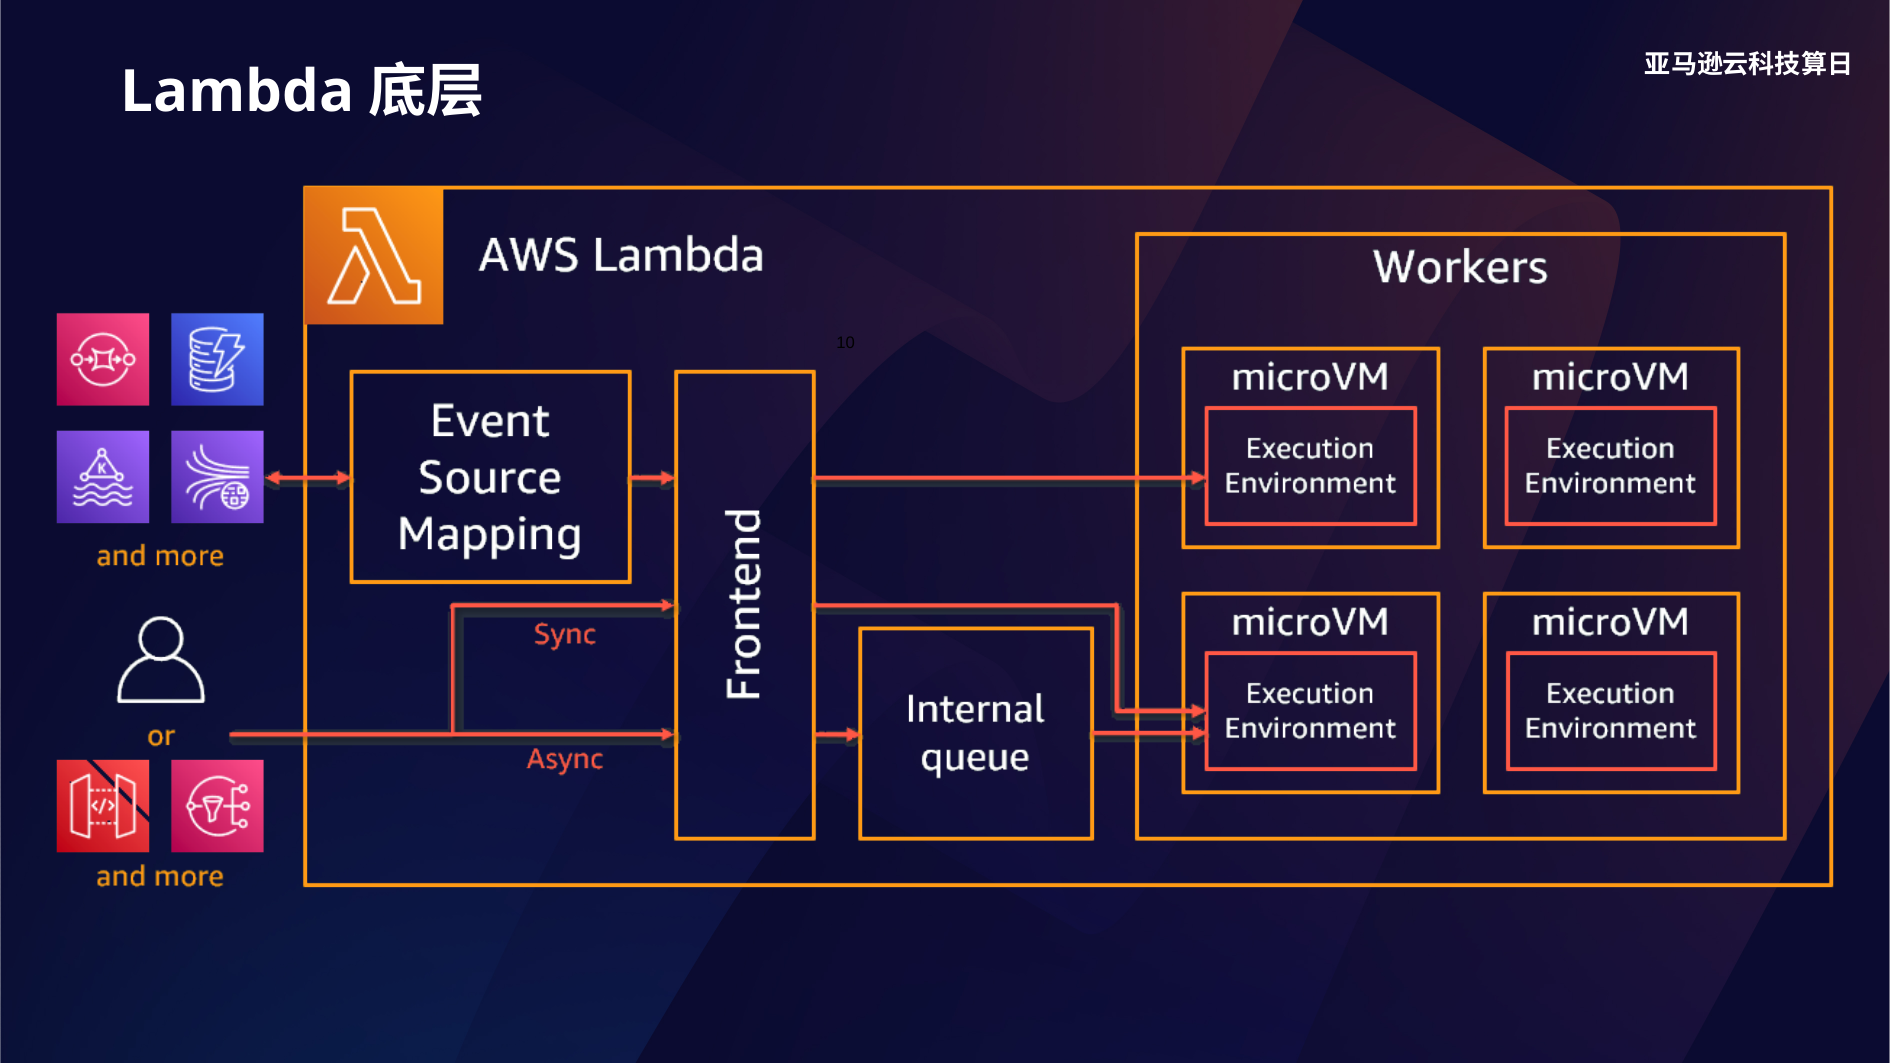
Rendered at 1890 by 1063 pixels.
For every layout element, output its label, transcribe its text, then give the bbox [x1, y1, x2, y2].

text_box Lambda底层 [105, 53, 1823, 147]
picture [0, 0, 1890, 1063]
